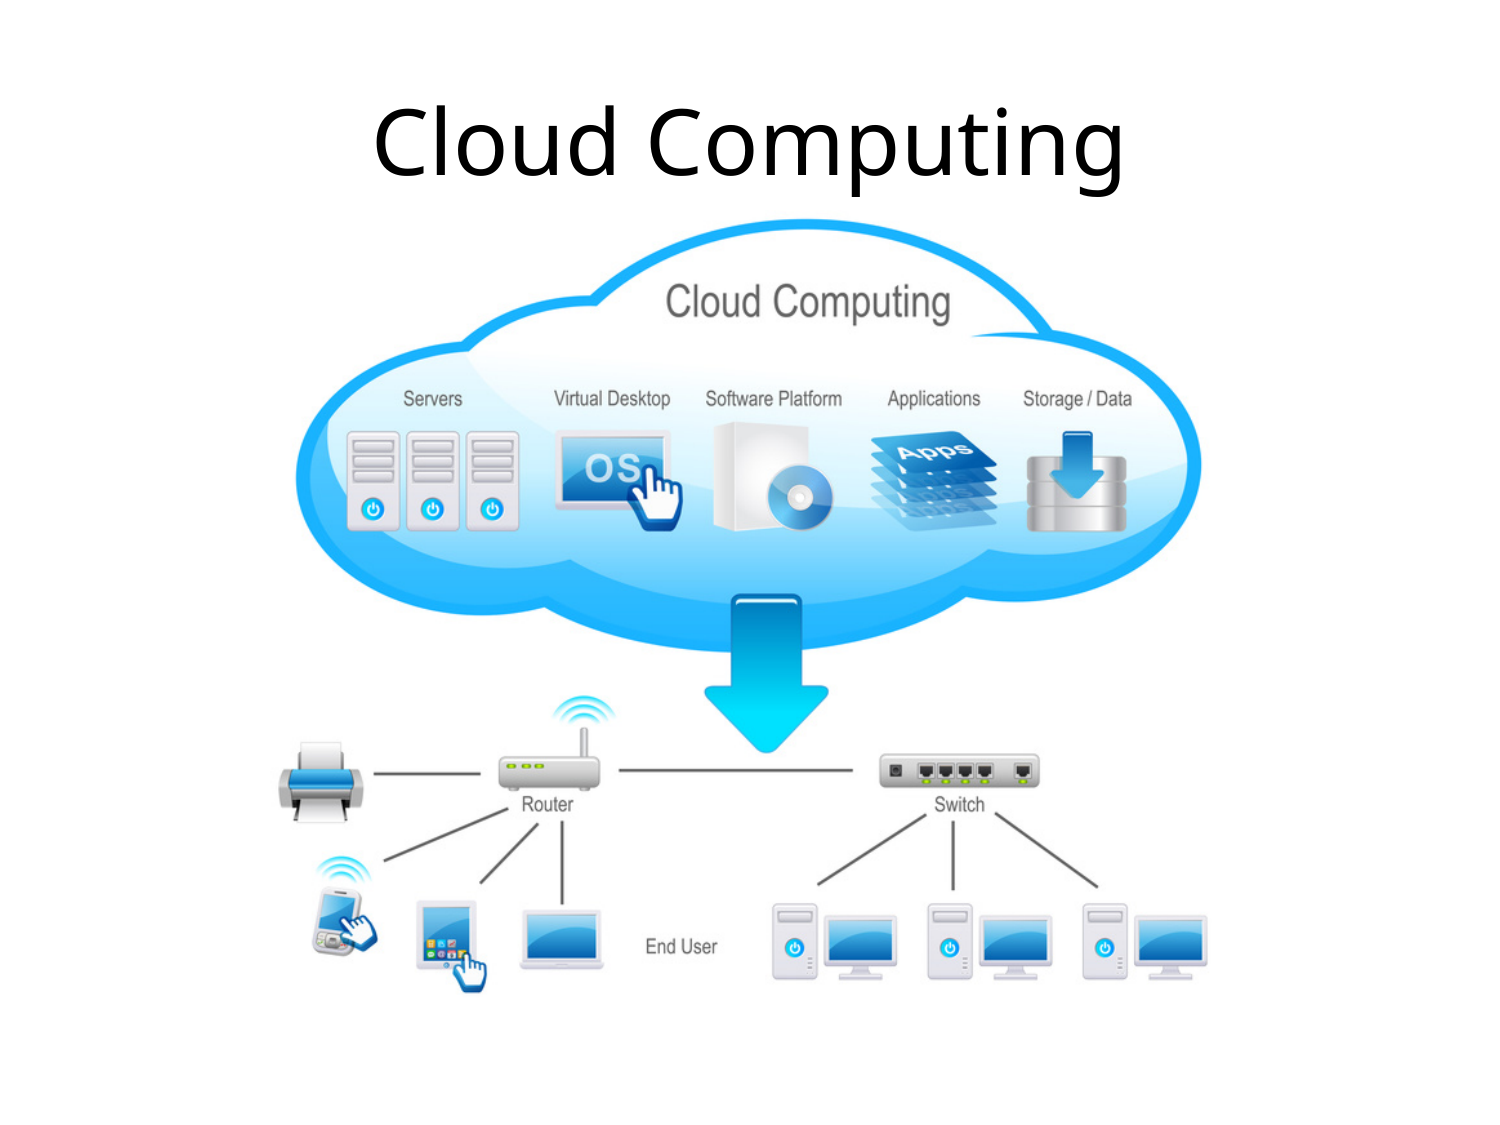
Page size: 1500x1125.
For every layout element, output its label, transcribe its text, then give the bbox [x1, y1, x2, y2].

title Cloud Computing [75, 45, 1425, 233]
picture [250, 200, 1250, 1000]
